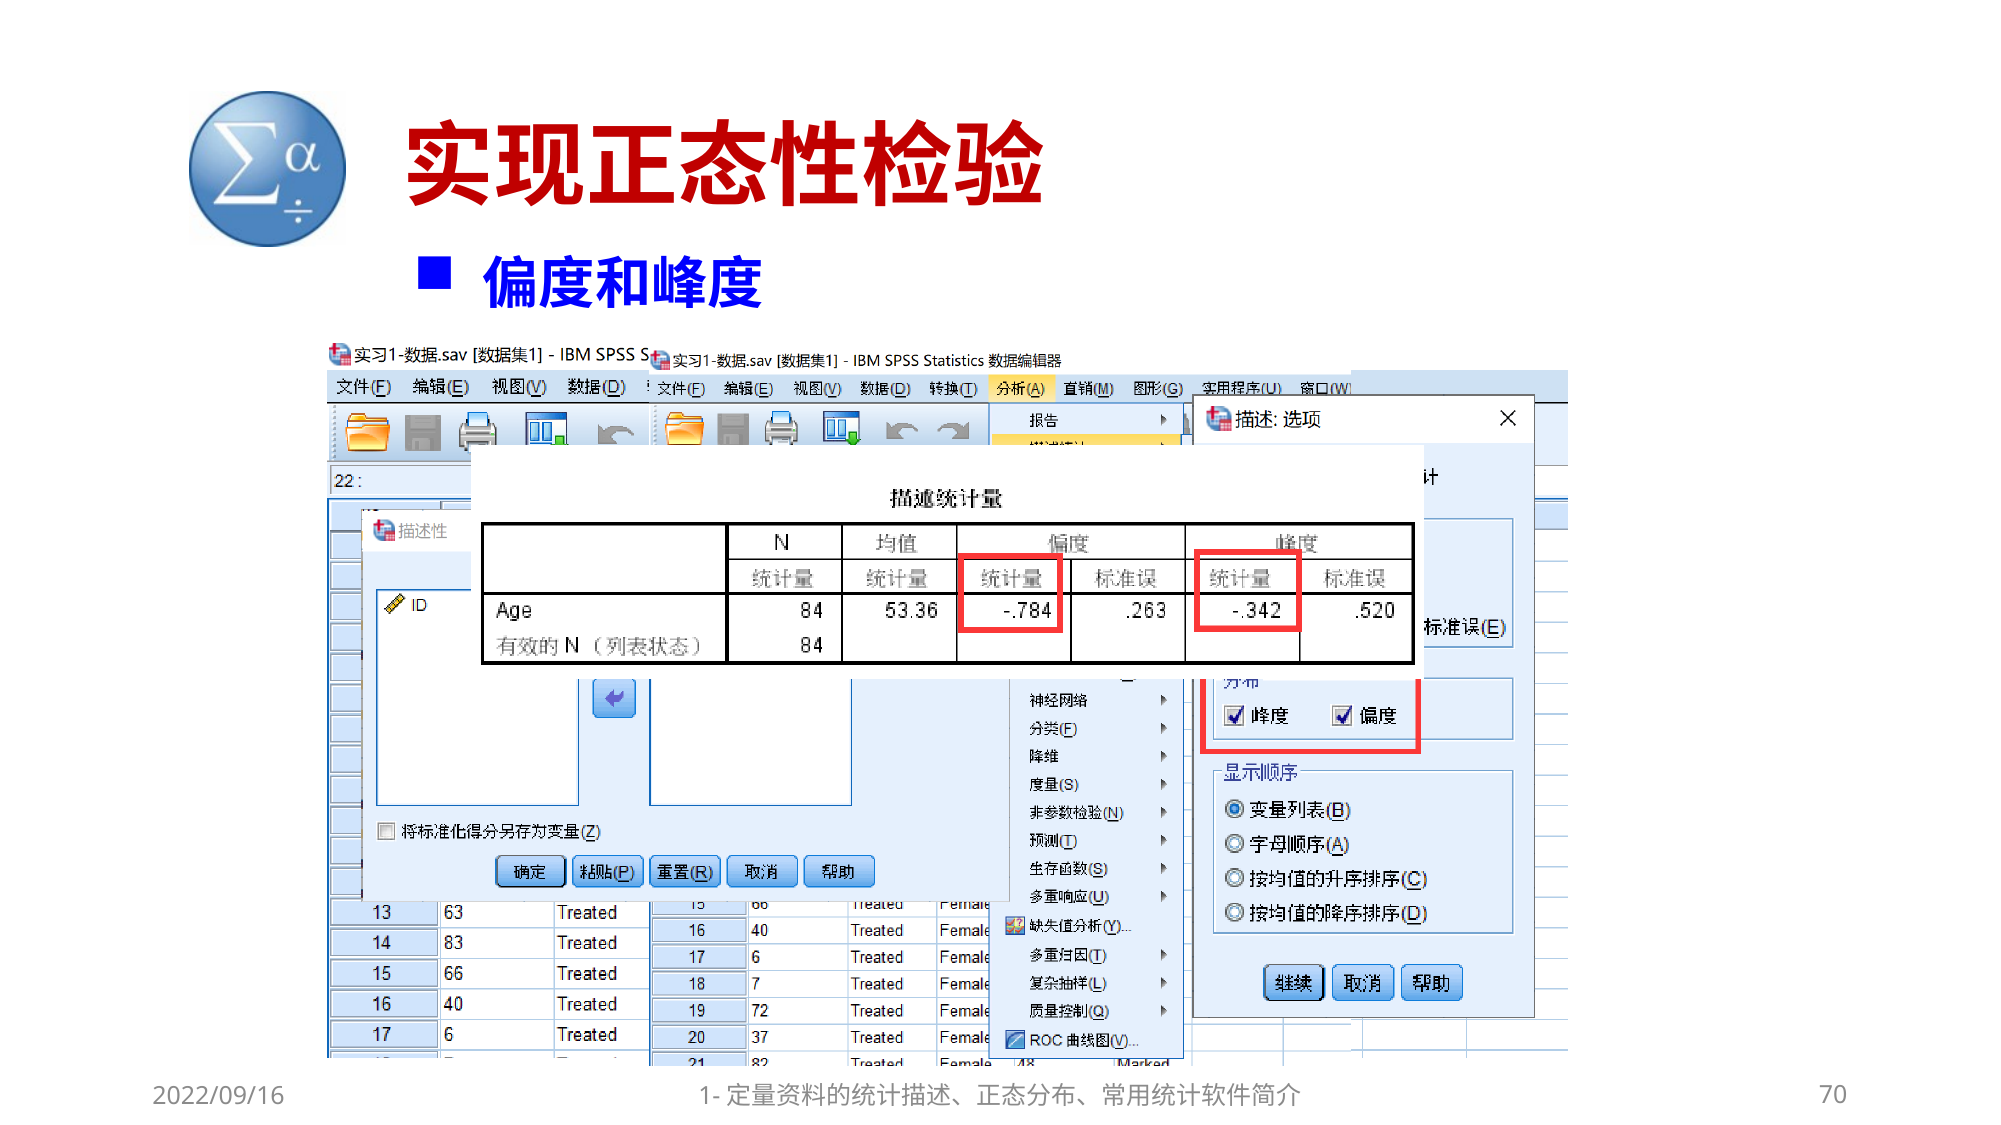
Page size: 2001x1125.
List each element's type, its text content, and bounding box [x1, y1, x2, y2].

title 实现正态性检验 [137, 59, 1863, 278]
text_box 偏度和峰度 [398, 205, 1941, 327]
picture [189, 91, 346, 247]
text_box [361, 394, 1535, 1018]
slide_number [137, 1065, 588, 1125]
slide_number 70 [1412, 1065, 1863, 1125]
picture [327, 338, 1568, 1066]
footer 1-定量资料的统计描述、正态分布、常用统计软件简介 [644, 1065, 1356, 1125]
